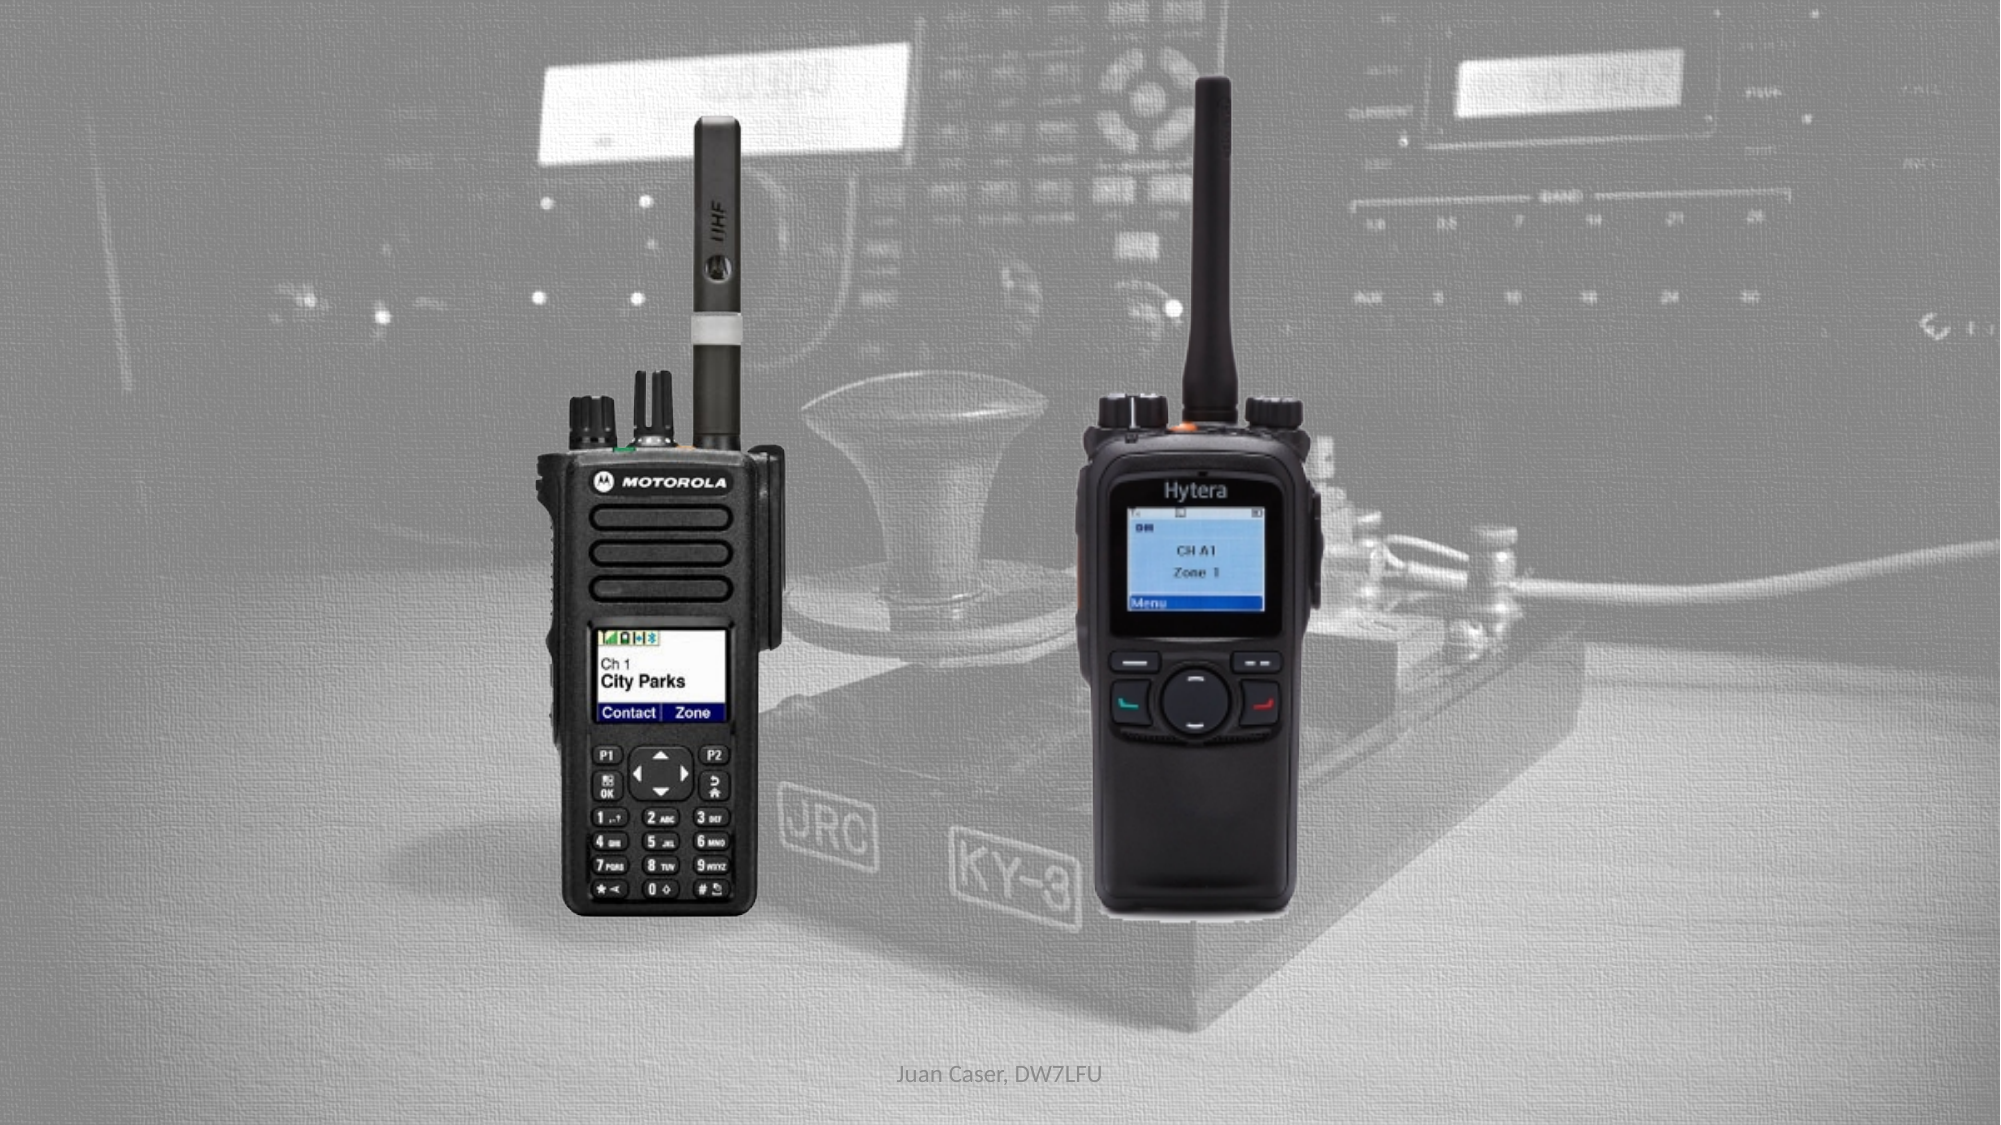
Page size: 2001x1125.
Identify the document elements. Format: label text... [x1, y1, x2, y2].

picture [746, 43, 1647, 944]
footer Juan Caser, DW7LFU [662, 1042, 1338, 1103]
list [459, 105, 746, 922]
